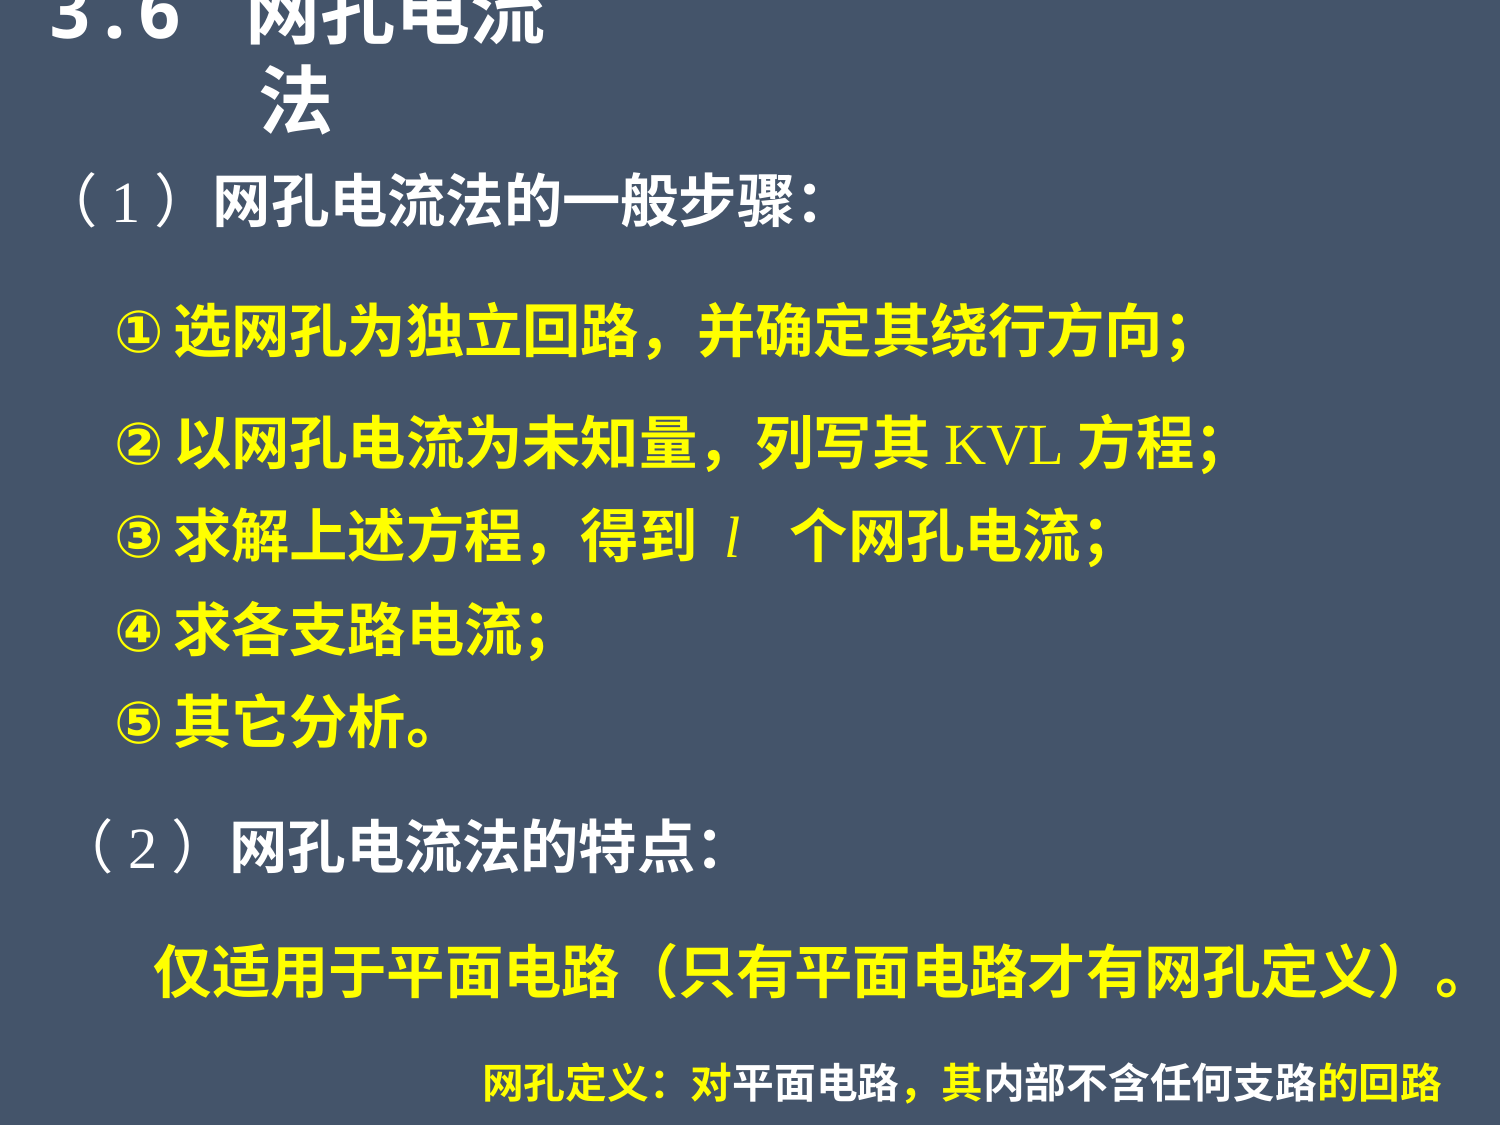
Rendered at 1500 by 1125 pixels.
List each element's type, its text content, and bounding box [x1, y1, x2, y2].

text_box （2）网孔电流法的特点： [41, 802, 833, 888]
text_box 其它分析。 [100, 678, 668, 763]
text_box （1）网孔电流法的一般步骤： [24, 156, 911, 242]
text_box 以网孔电流为未知量，列写其KVL方程； [100, 385, 1353, 485]
text_box 选网孔为独立回路，并确定其绕行方向； [100, 287, 1447, 372]
text_box 求各支路电流； [100, 586, 1223, 671]
text_box 仅适用于平面电路（只有平面电路才有网孔定义）。 [139, 914, 1500, 1013]
text_box 求解上述方程，得到 l 个网孔电流； [100, 491, 1246, 577]
text_box 网孔定义：对平面电路，其内部不含任何支路的回路 [467, 1049, 1461, 1114]
text_box 3.6 网孔电流法 [0, 0, 593, 151]
